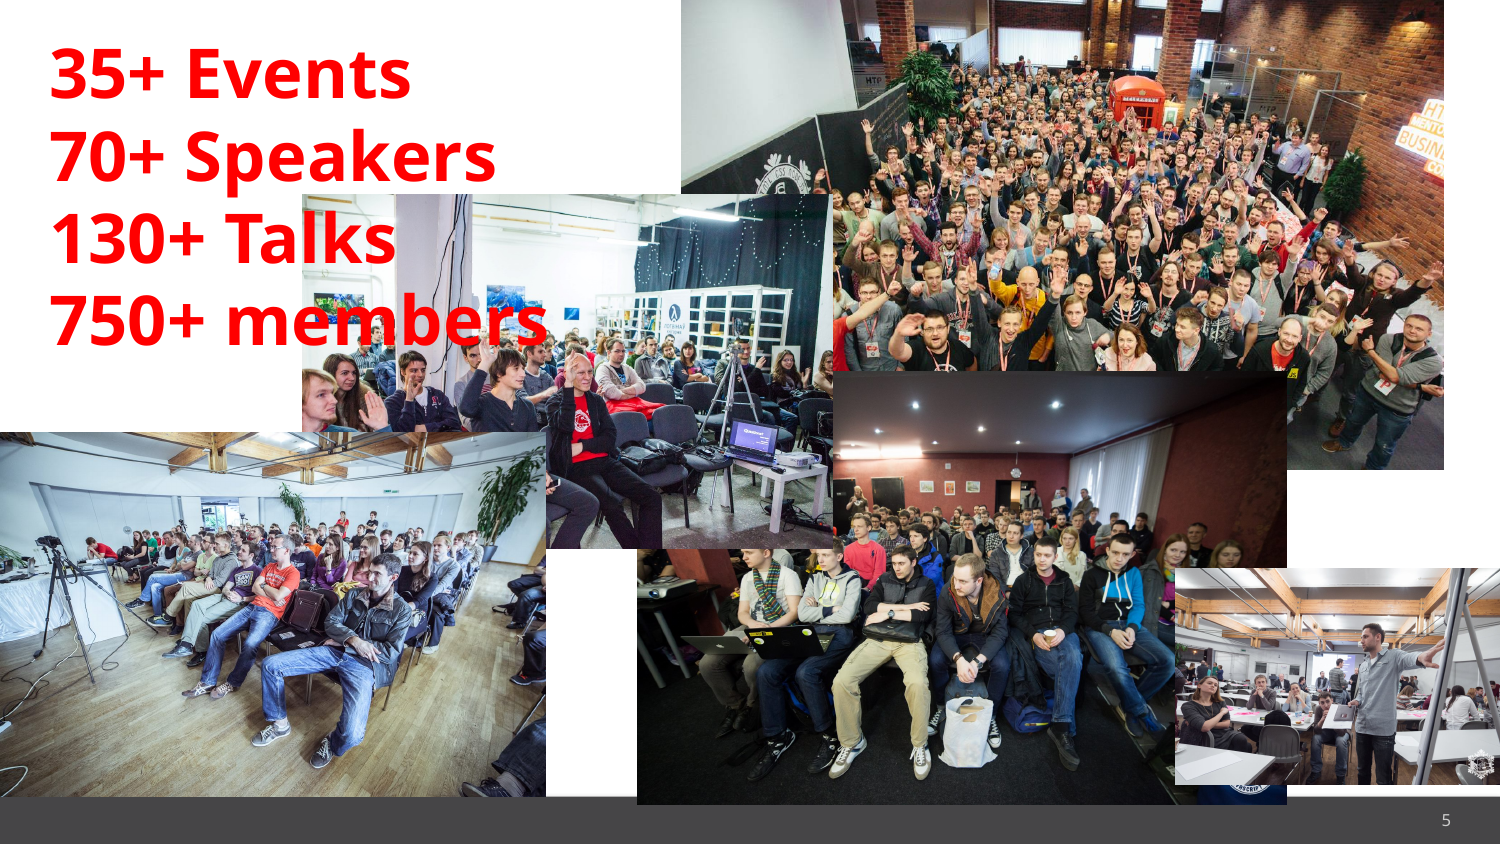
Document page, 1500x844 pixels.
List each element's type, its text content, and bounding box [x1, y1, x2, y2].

picture [0, 0, 1500, 805]
title 35+ Events 70+ Speakers 130+ Talks 750+ members [34, 22, 676, 186]
